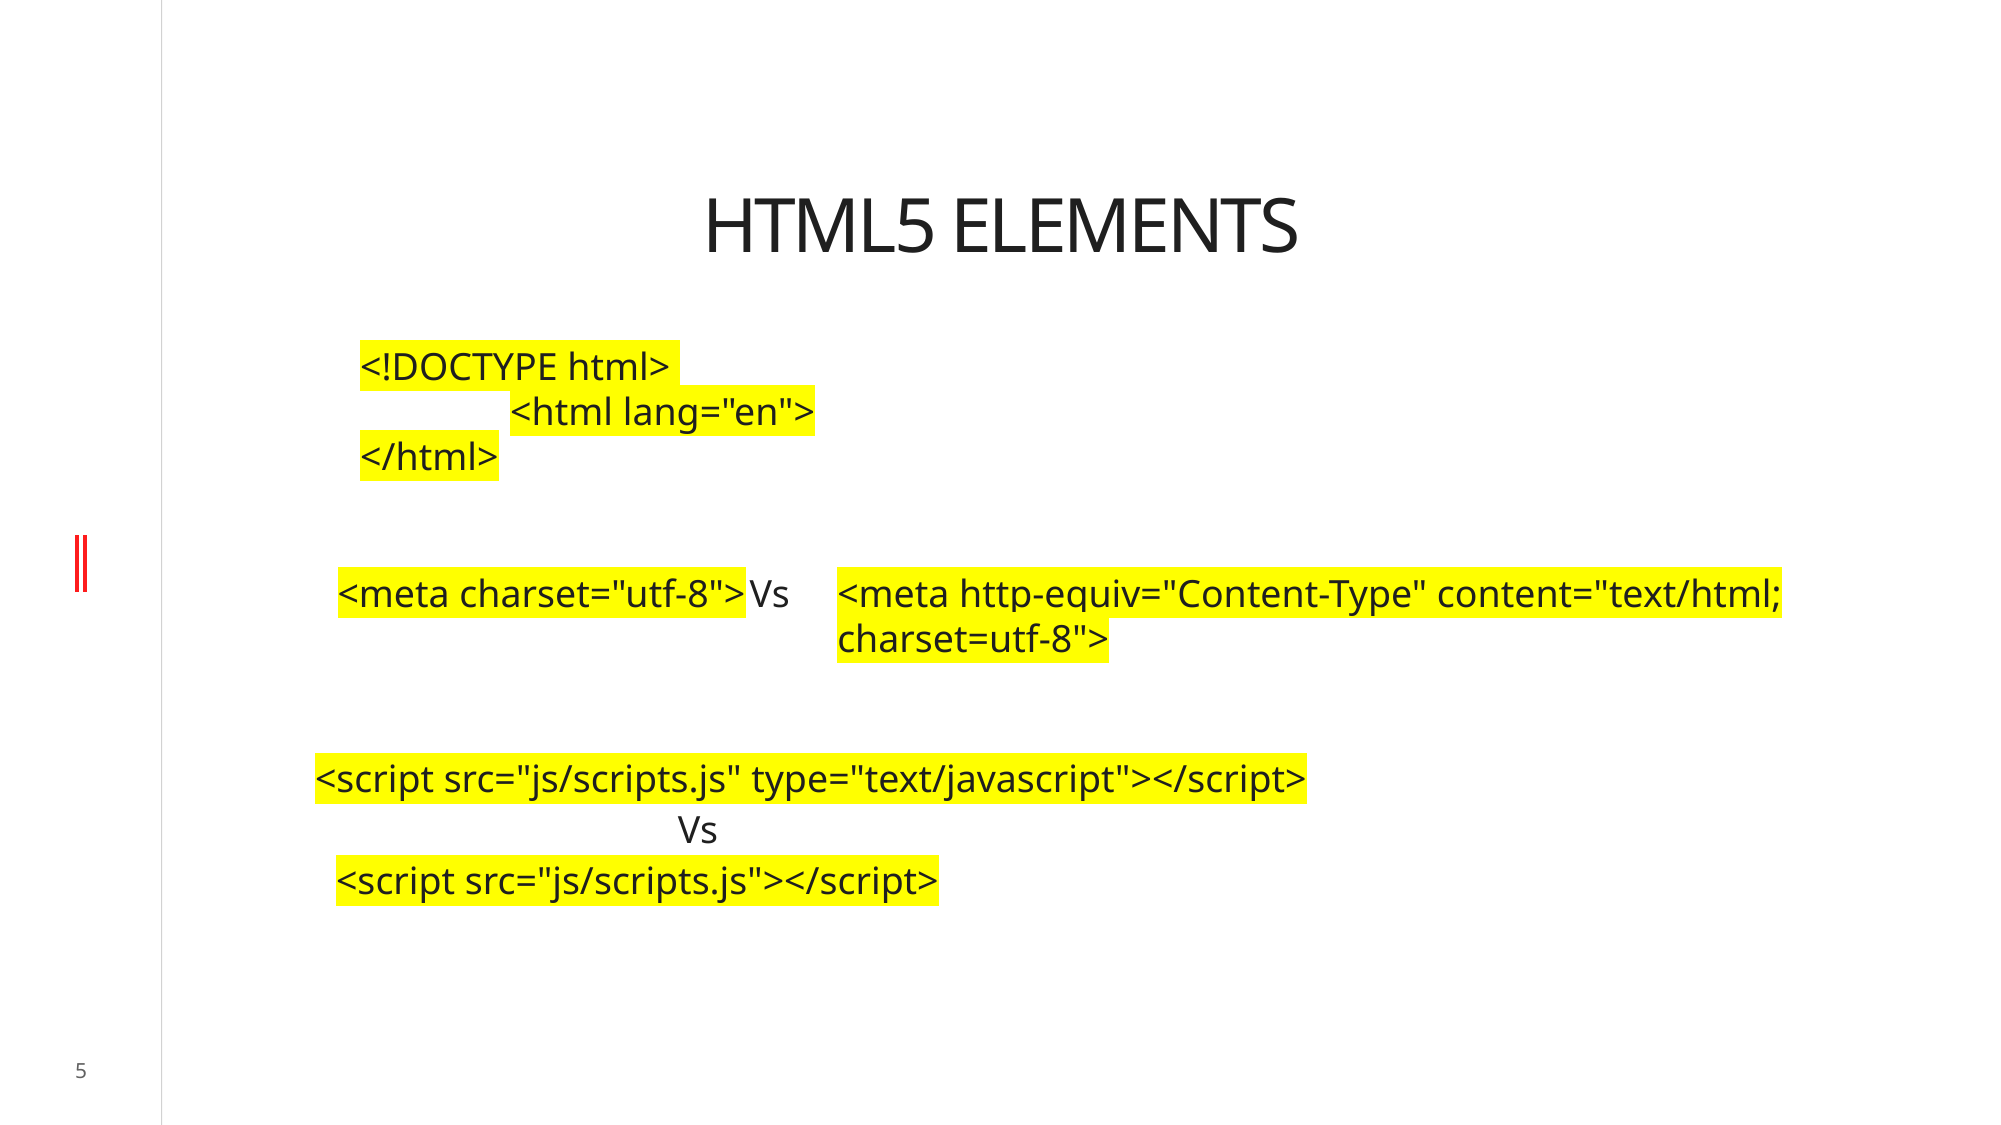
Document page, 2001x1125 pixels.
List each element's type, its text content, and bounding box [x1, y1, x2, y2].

slide_number 5 [38, 1052, 123, 1091]
text_box Vs [663, 799, 743, 849]
text_box <meta charset="utf-8"> [322, 562, 734, 623]
text_box <script src="js/scripts.js"></script> [321, 849, 955, 910]
text_box <!DOCTYPE html> <html lang="en"> </html> [345, 335, 1346, 485]
title HTML5 ELEMENTS [306, 163, 1697, 286]
text_box <meta http-equiv="Content-Type" content="text/html; charset=utf-8"> [822, 562, 1823, 668]
text_box <script src="js/scripts.js" type="text/javascript"></script> [300, 748, 1323, 808]
text_box Vs [734, 562, 815, 623]
